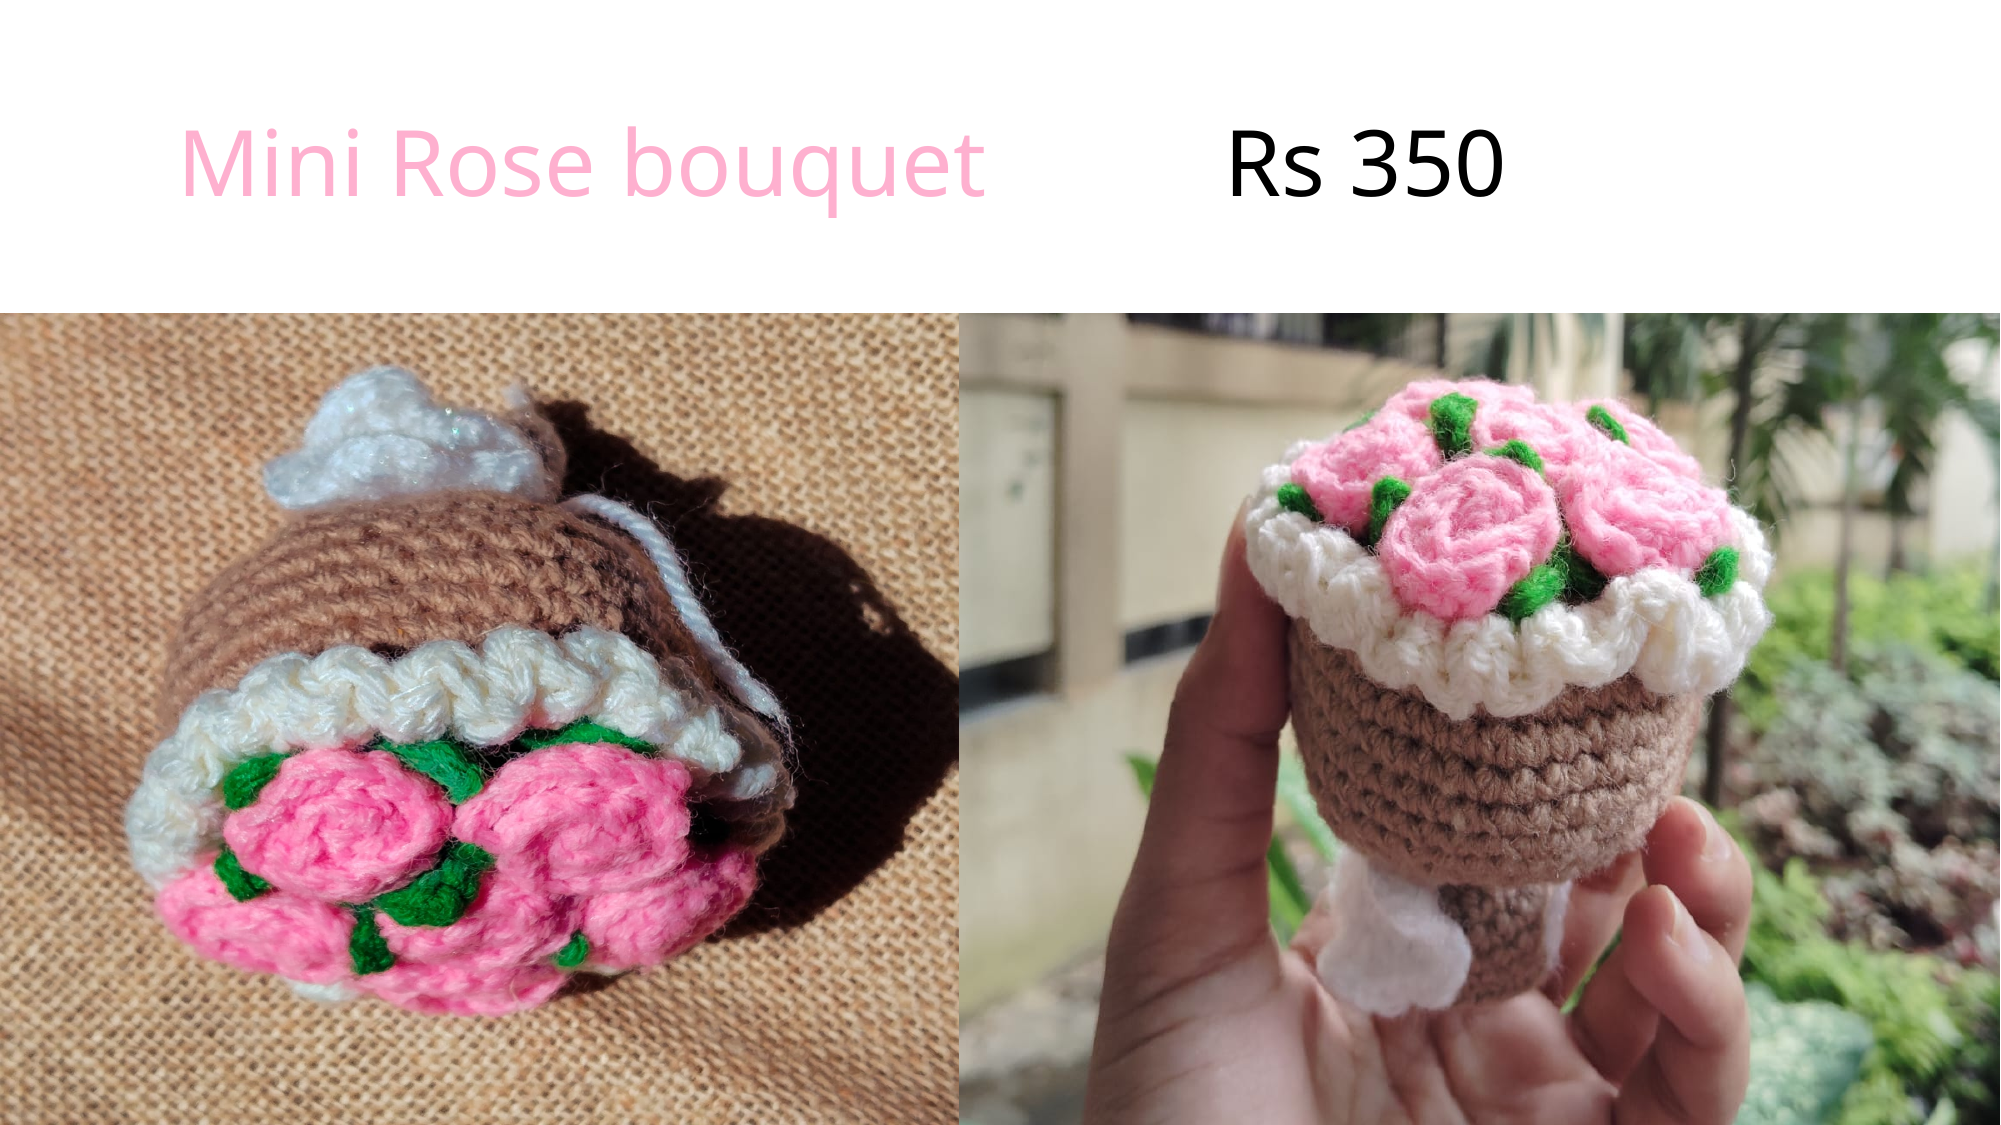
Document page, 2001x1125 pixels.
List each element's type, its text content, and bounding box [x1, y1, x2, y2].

picture [0, 312, 2000, 1125]
title Mini Rose bouquet Rs 350 [162, 58, 1888, 276]
